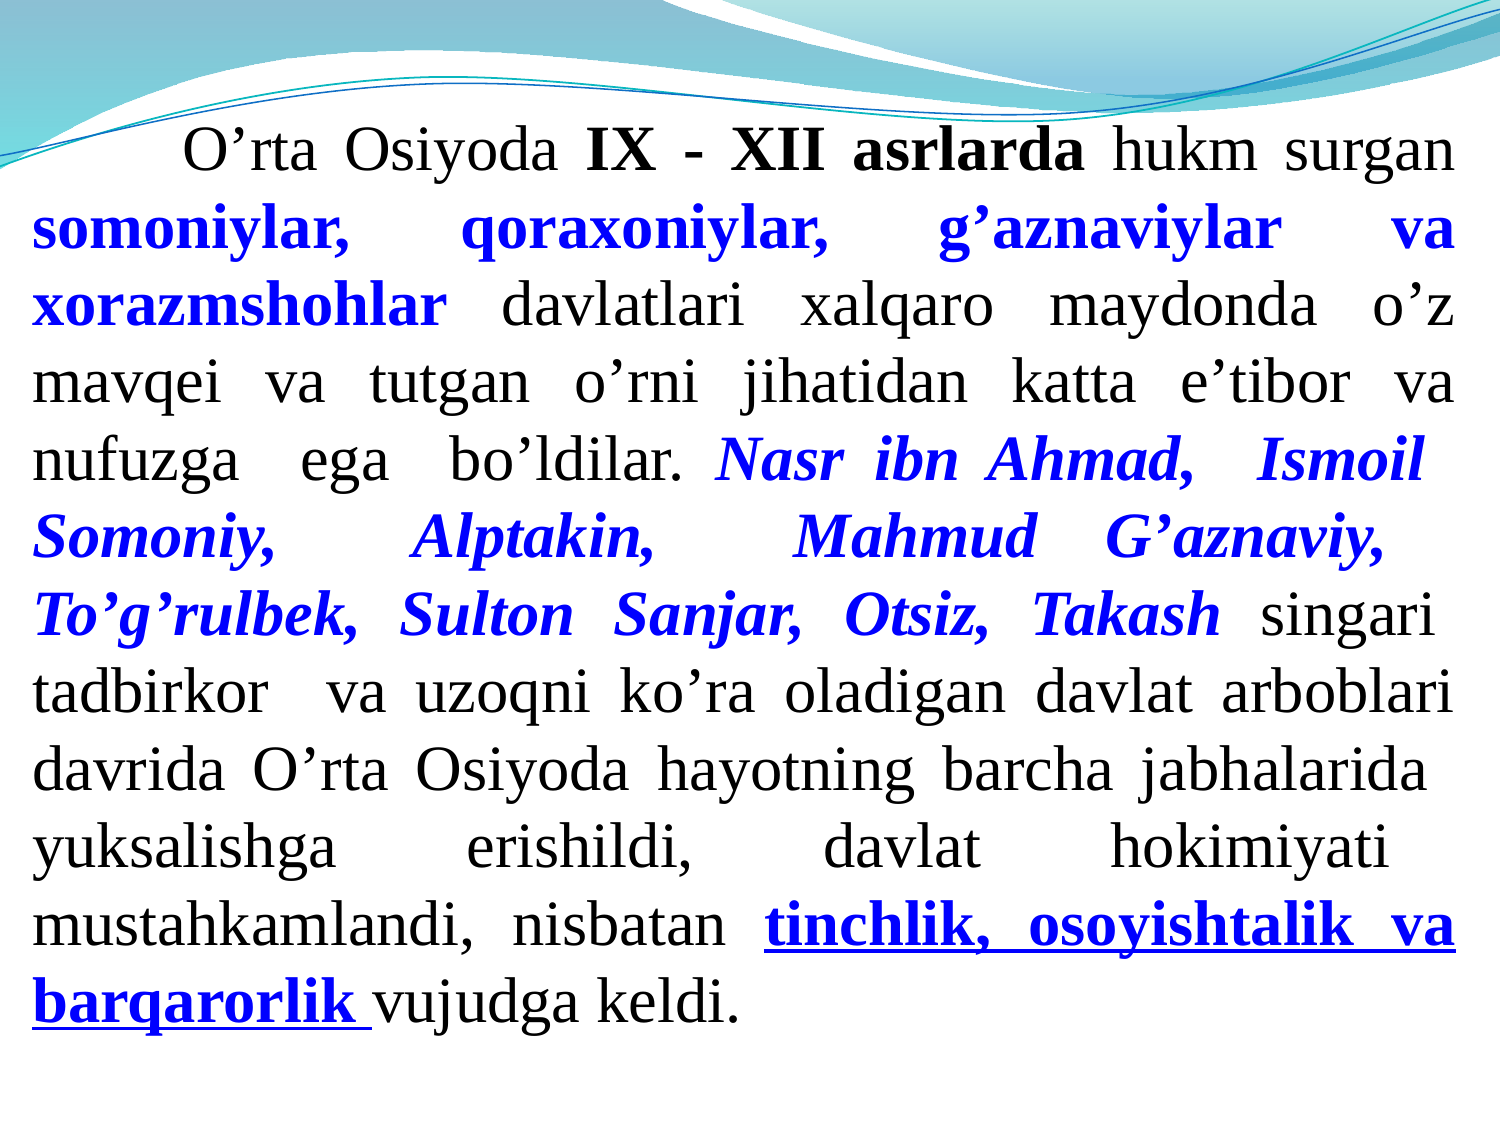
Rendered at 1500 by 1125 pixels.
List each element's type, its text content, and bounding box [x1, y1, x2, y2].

text_box O’rta Osiyoda IX - XII asrlarda hukm surgan somoniylar, qoraxoniylar, g’aznaviylar va xorazmshohlar davlatlari xalqaro maydonda o’z mavqei va tutgan o’rni jihatidan katta e’tibor va nufuzga ega bo’ldilar. Nasr ibn Ahmad, Ismoil Somoniy, Alptakin, Mahmud G’aznaviy, To’g’rulbek, Sulton Sanjar, Otsiz, Takash singari tadbirkor va uzoqni ko’ra oladigan davlat arboblari davrida O’rta Osiyoda hayotning barcha jabhalarida yuksalishga erishildi, davlat hokimiyati mustahkamlandi, nisbatan tinchlik, osoyishtalik va barqarorlik vujudga keldi. [17, 98, 1471, 1044]
